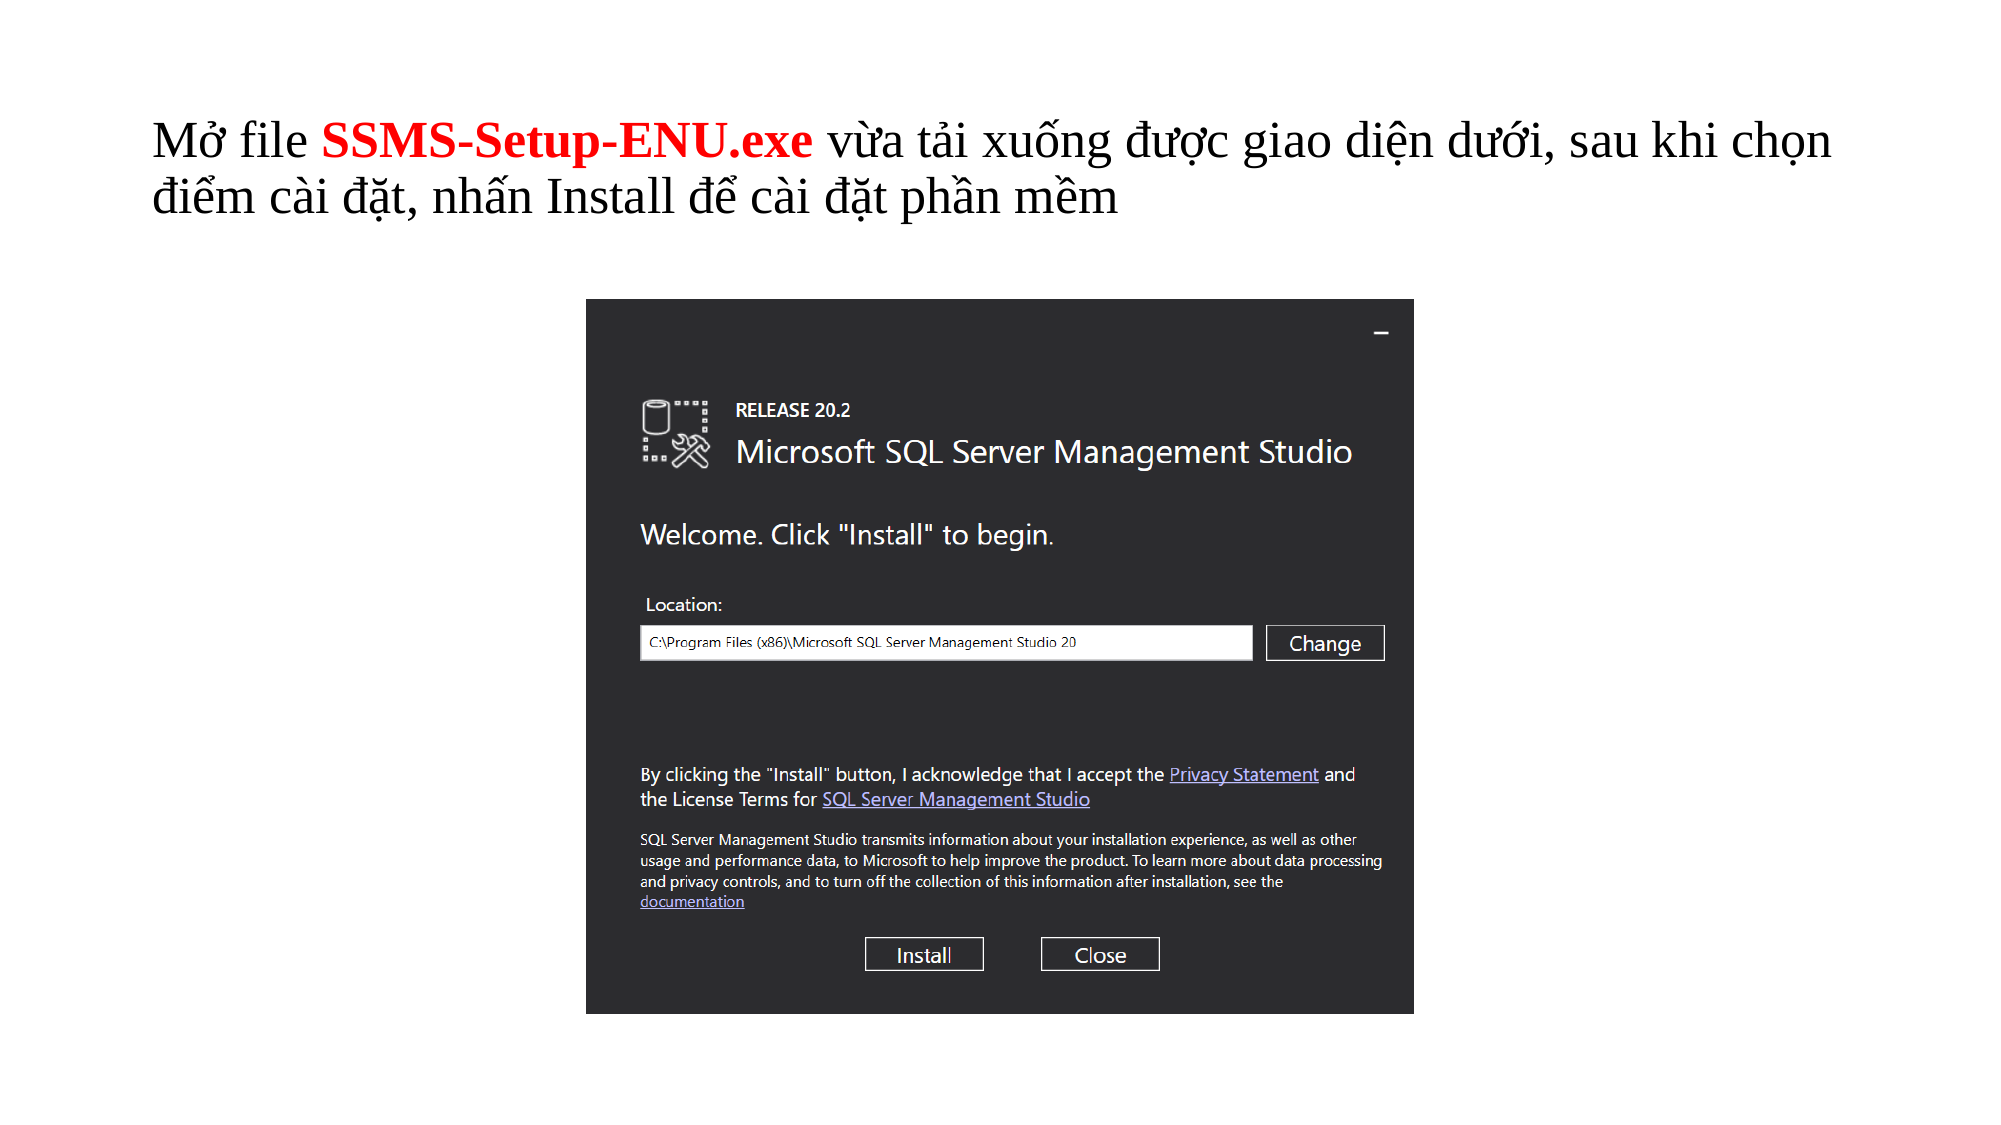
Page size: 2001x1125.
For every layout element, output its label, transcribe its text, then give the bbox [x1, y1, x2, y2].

title Mở file SSMS-Setup-ENU.exe vừa tải xuống được giao diện dưới, sau khi chọn điểm cài đặt, nhấn Install để cài đặt phần mềm [137, 59, 1863, 278]
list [586, 299, 1414, 1014]
